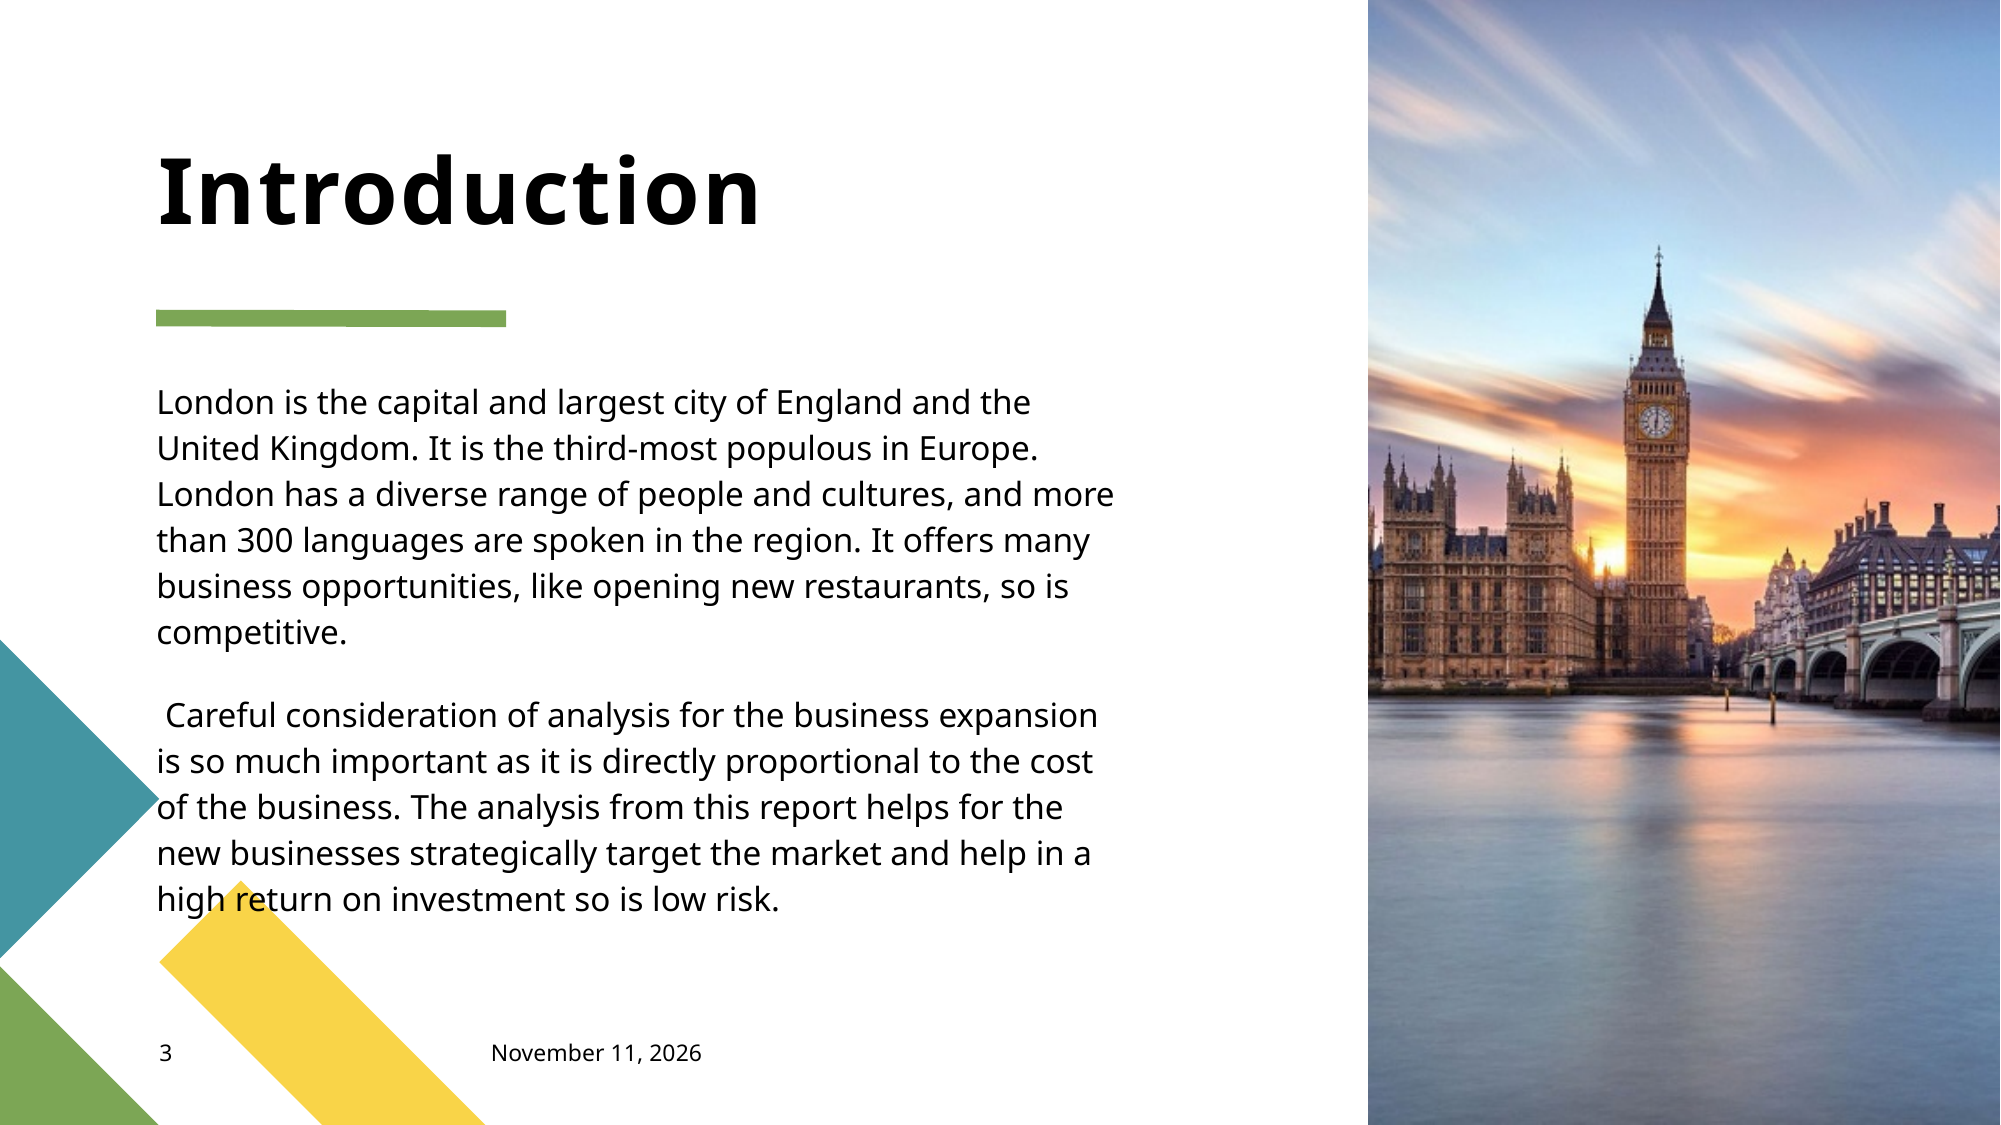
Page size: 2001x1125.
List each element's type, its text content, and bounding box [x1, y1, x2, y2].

list London is the capital and largest city of England and the United Kingdom. It is the third-most populous in Europe. London has a diverse range of people and cultures, and more than 300 languages are spoken in the region. It offers many business opportunities, like opening new restaurants, so is competitive. Careful consideration of analysis for the business expansion is so much important as it is directly proportional to the cost of the business. The analysis from this report helps for the new businesses strategically target the market and help in a high return on investment so is low risk. [156, 375, 1129, 835]
slide_number 3 [159, 1038, 246, 1080]
picture [1368, 0, 2000, 1125]
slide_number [490, 1038, 707, 1080]
title Introduction [158, 144, 969, 245]
